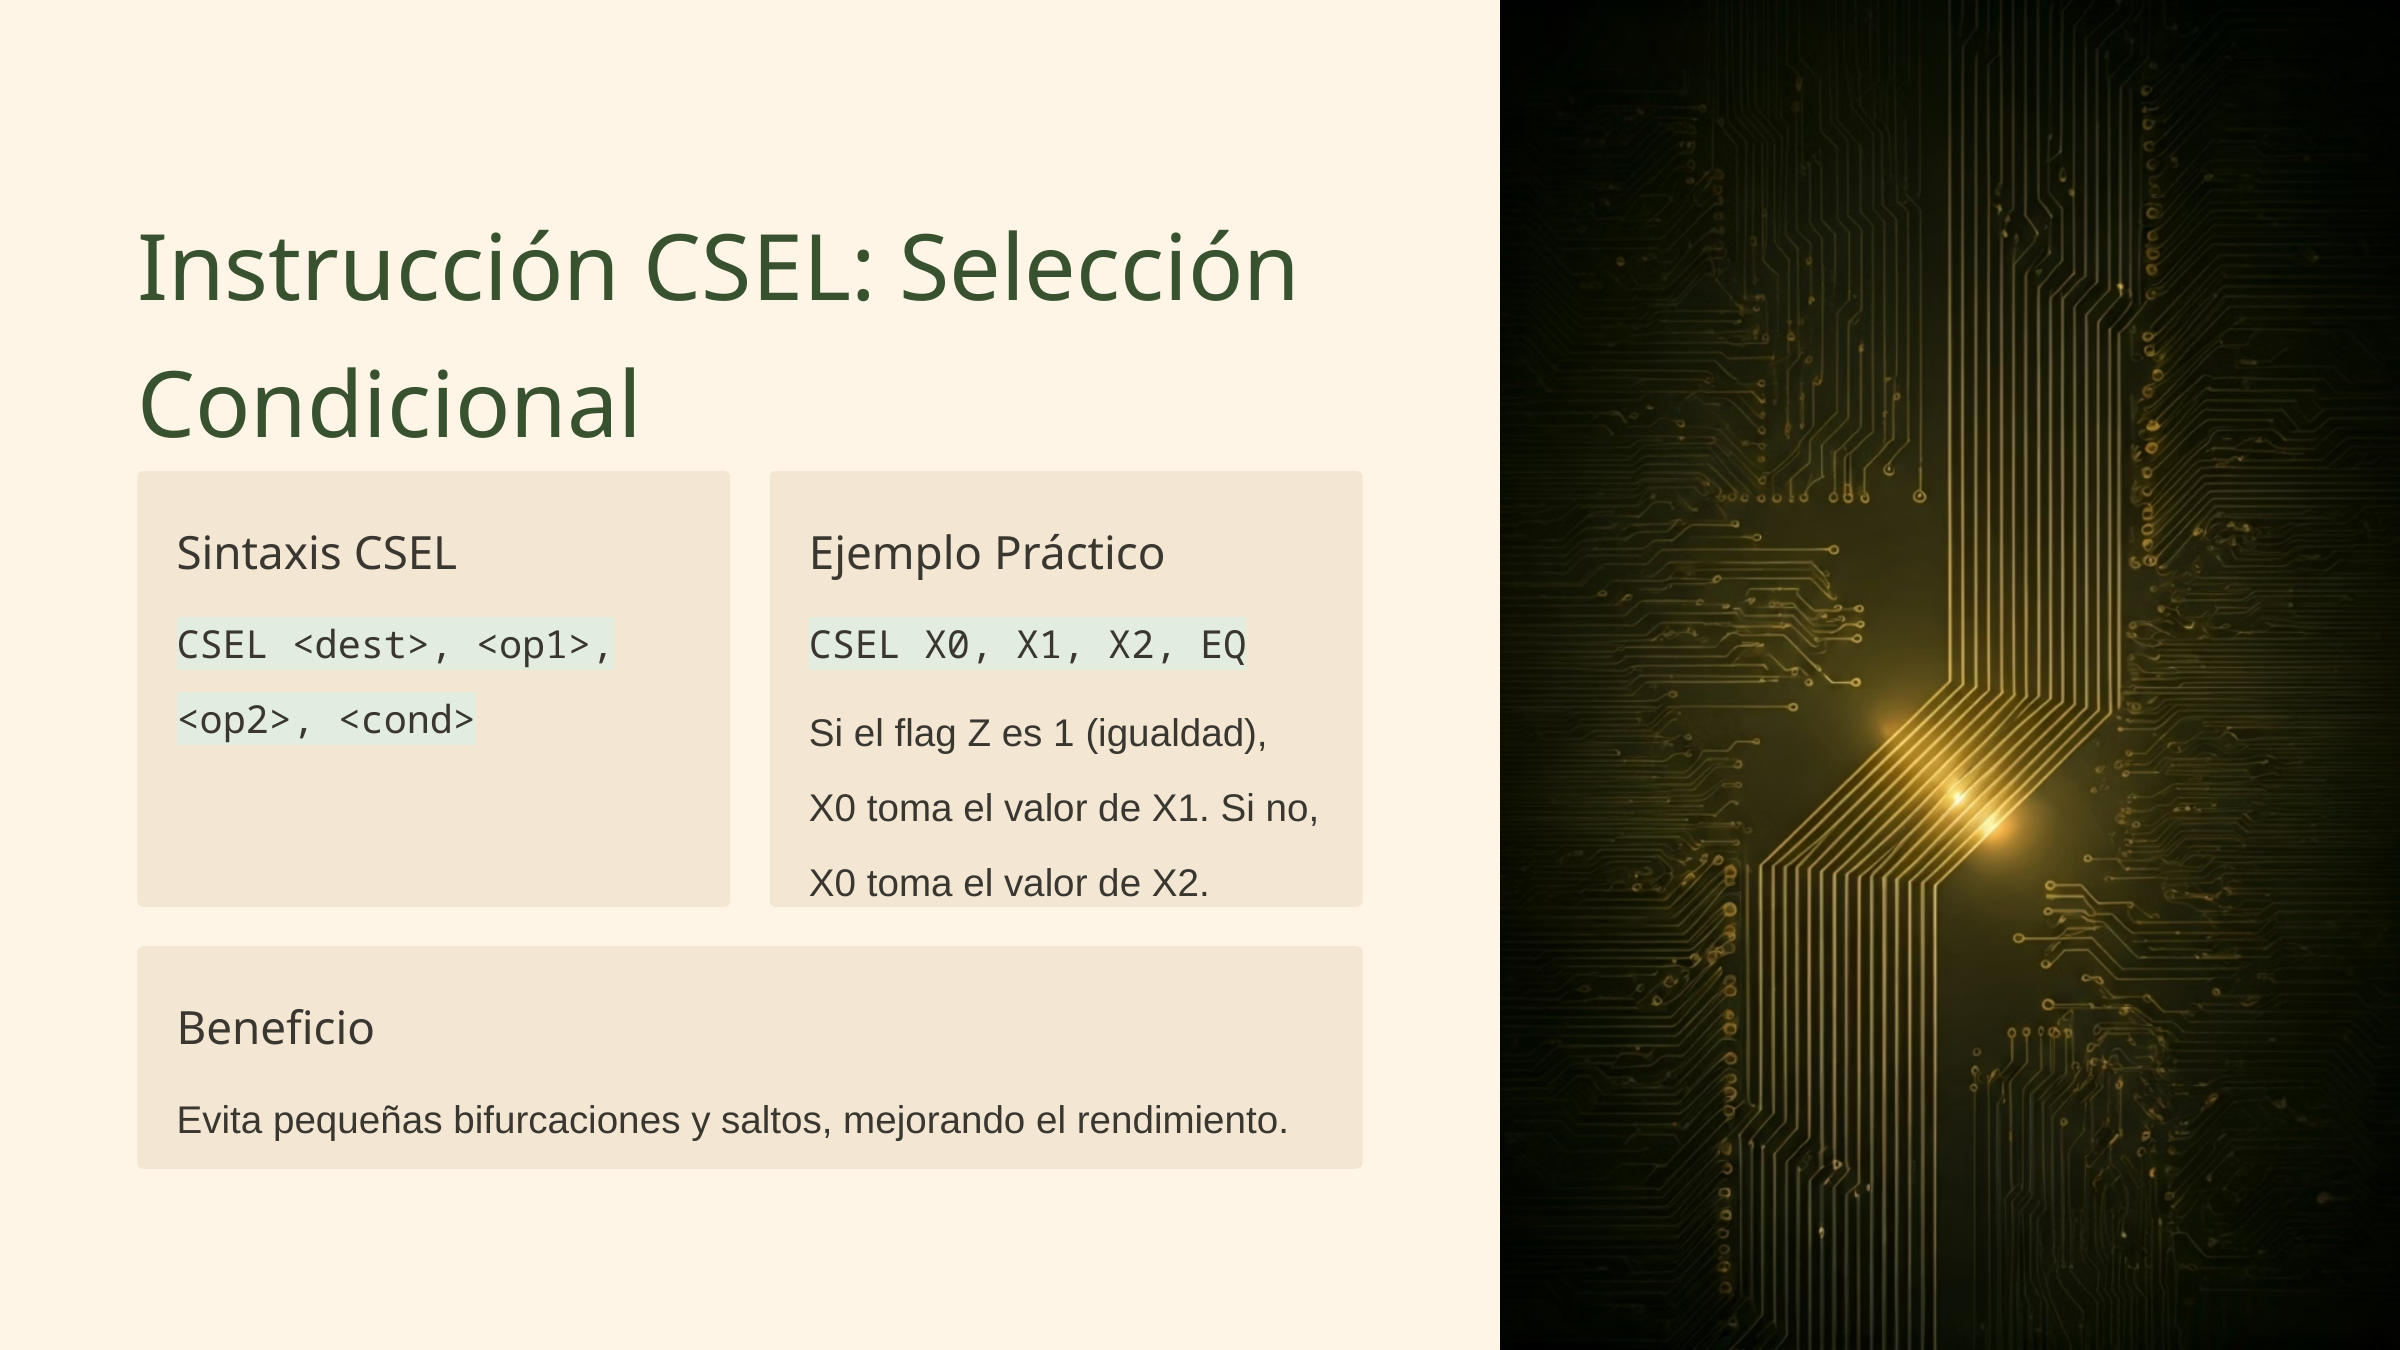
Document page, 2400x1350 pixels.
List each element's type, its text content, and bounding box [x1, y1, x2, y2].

text_box CSEL <dest>, <op1>, <op2>, <cond> [176, 591, 692, 720]
picture [1499, 0, 2400, 1350]
text_box [769, 470, 1363, 907]
text_box Instrucción CSEL: Selección Condicional [137, 181, 1363, 413]
text_box CSEL X0, X1, X2, EQ [808, 591, 1324, 656]
text_box Beneficio [176, 985, 639, 1044]
text_box Ejemplo Práctico [808, 510, 1271, 568]
text_box Si el flag Z es 1 (igualdad), X0 toma el valor de X1. Si no, X0 toma el valor de X2. [808, 679, 1324, 868]
text_box Evita pequeñas bifurcaciones y saltos, mejorando el rendimiento. [176, 1066, 1324, 1130]
text_box Sintaxis CSEL [176, 510, 639, 568]
text_box [137, 470, 731, 907]
text_box [137, 946, 1363, 1169]
